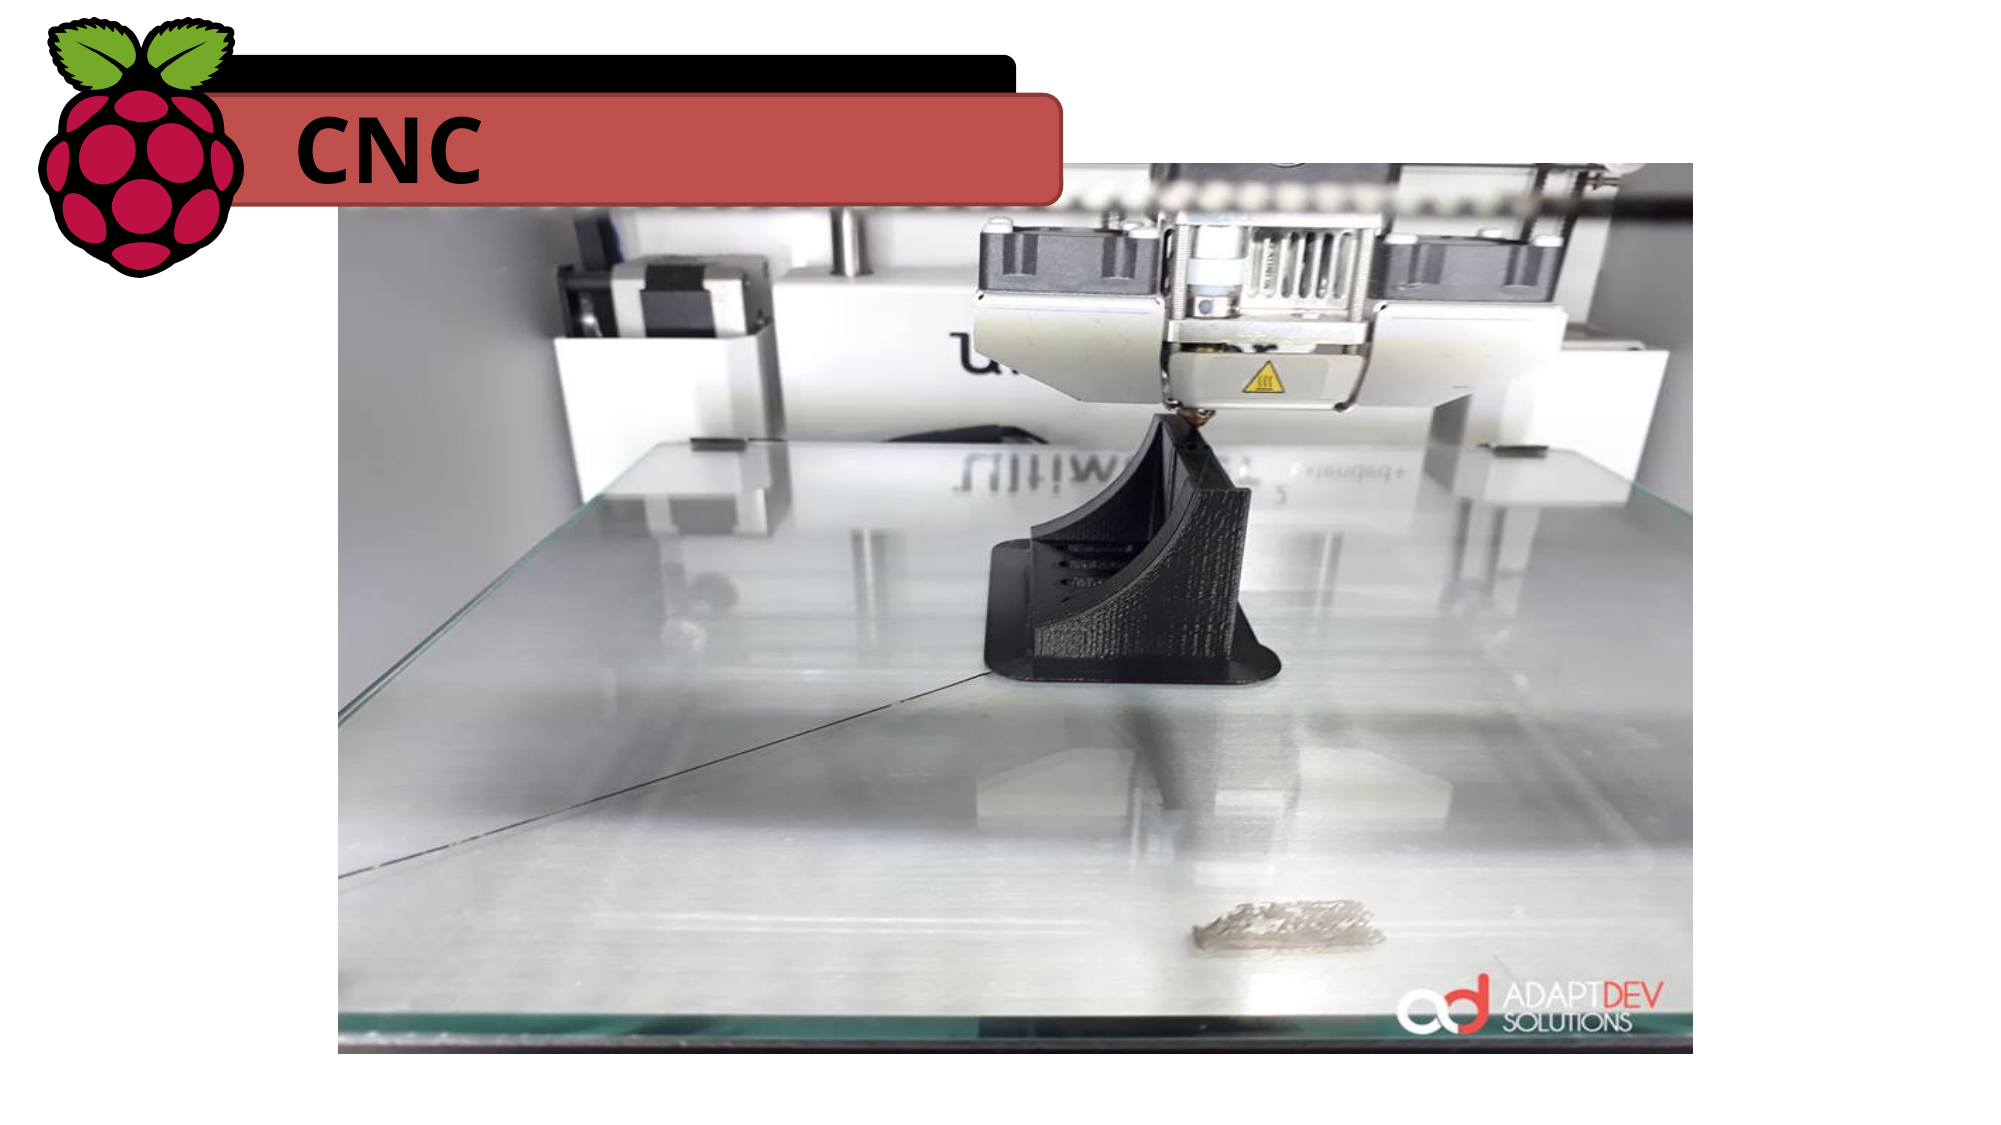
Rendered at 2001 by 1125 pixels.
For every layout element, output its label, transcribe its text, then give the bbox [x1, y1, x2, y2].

picture [337, 163, 1693, 1054]
text_box CNC [278, 94, 1014, 213]
text_box [248, 92, 1064, 207]
text_box [248, 54, 1017, 92]
picture [38, 16, 244, 279]
